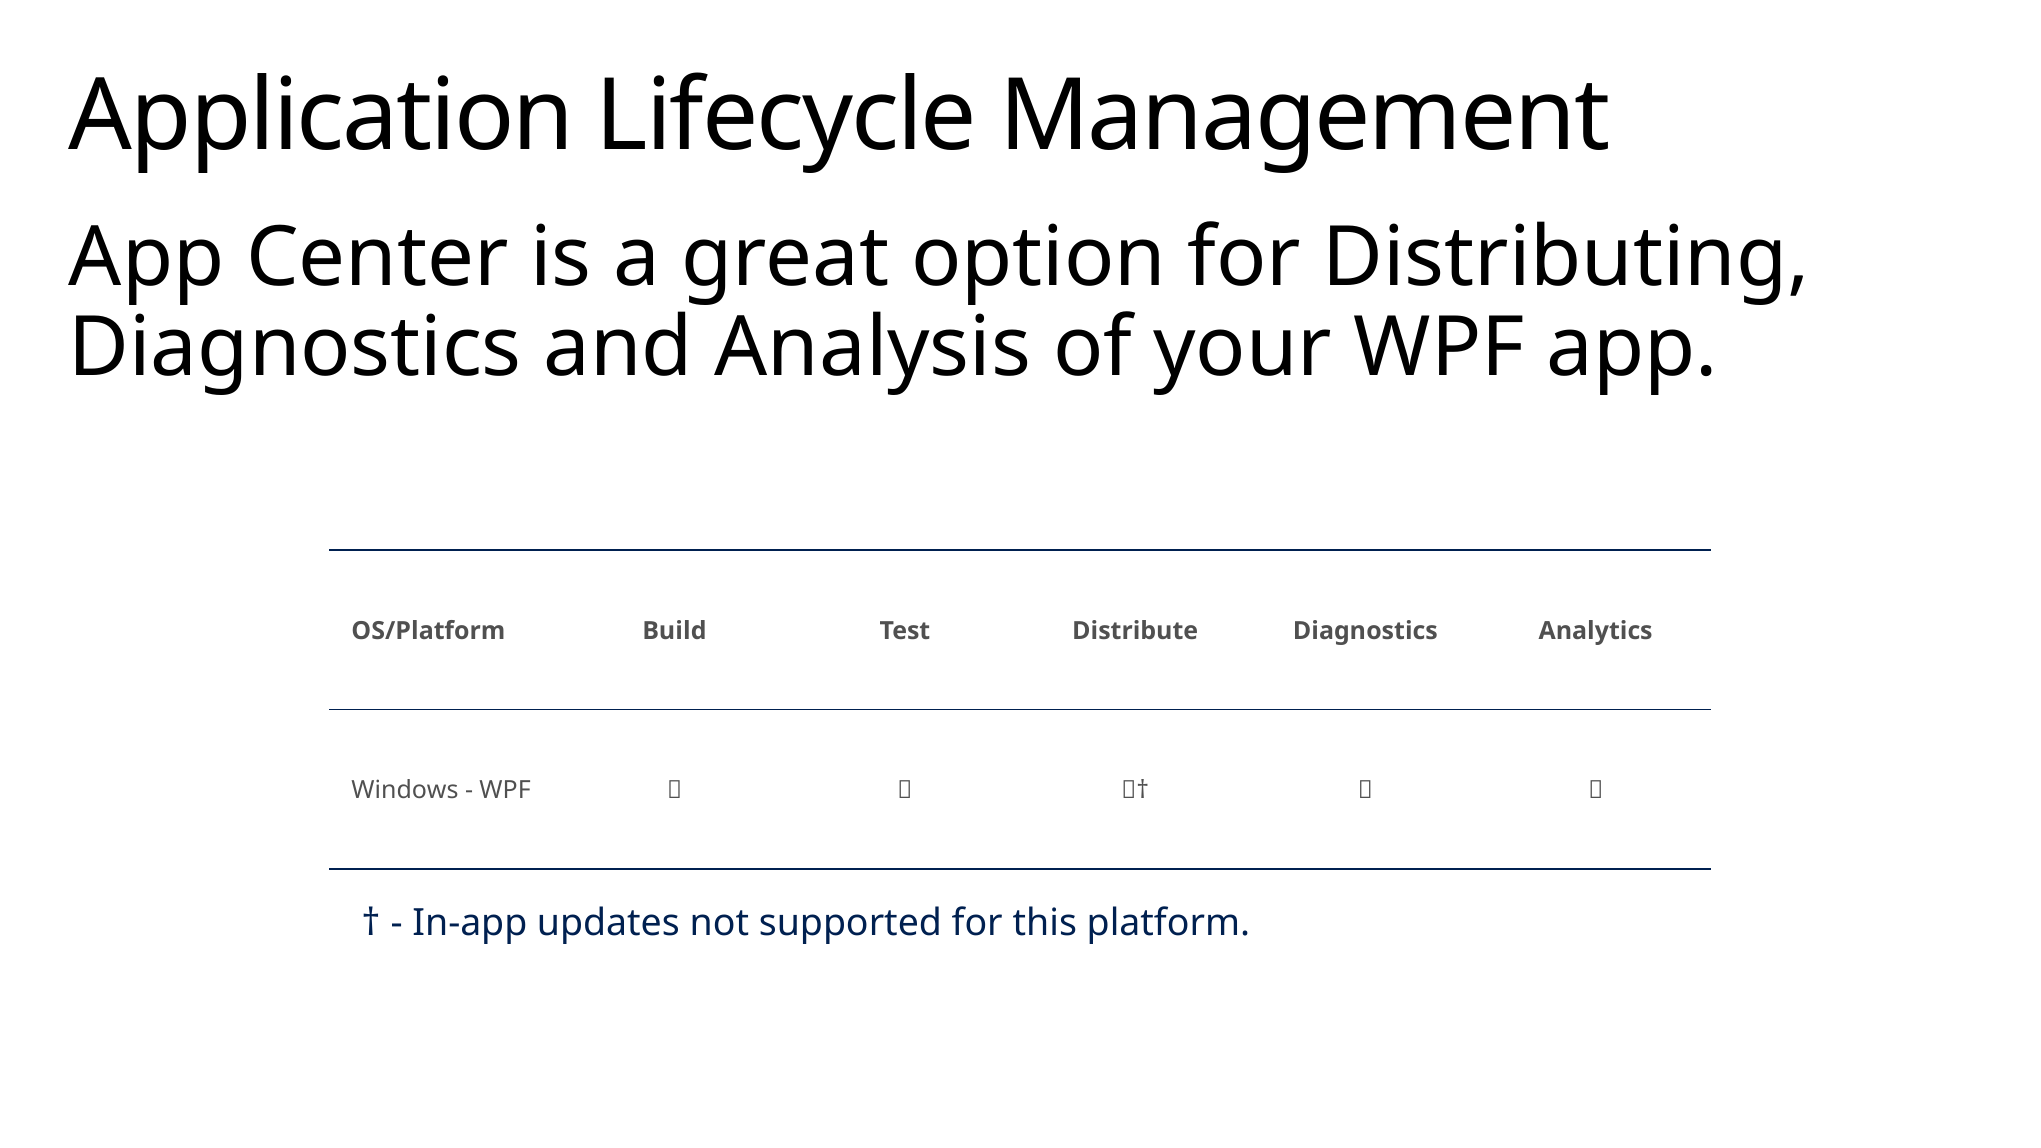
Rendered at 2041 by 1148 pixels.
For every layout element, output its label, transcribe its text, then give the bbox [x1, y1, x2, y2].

table_header OS/Platform [329, 551, 559, 709]
table_cell ✅ [1481, 710, 1711, 868]
table_header Analytics [1481, 551, 1711, 709]
title Application Lifecycle Management [45, 48, 1996, 198]
text_box † - In-app updates not supported for this platform. [346, 890, 1441, 951]
table_cell ❌ [790, 710, 1020, 868]
table_cell Windows - WPF [329, 710, 559, 868]
table_header Build [559, 551, 790, 709]
table_header Diagnostics [1250, 551, 1481, 709]
table_cell ✅† [1020, 710, 1250, 868]
table_cell ✅ [1250, 710, 1481, 868]
list App Center is a great option for Distributing, Diagnostics and Analysis of your WPF app. [45, 198, 1996, 411]
table_cell ❌ [559, 710, 790, 868]
table_header Test [790, 551, 1020, 709]
table_header Distribute [1020, 551, 1250, 709]
